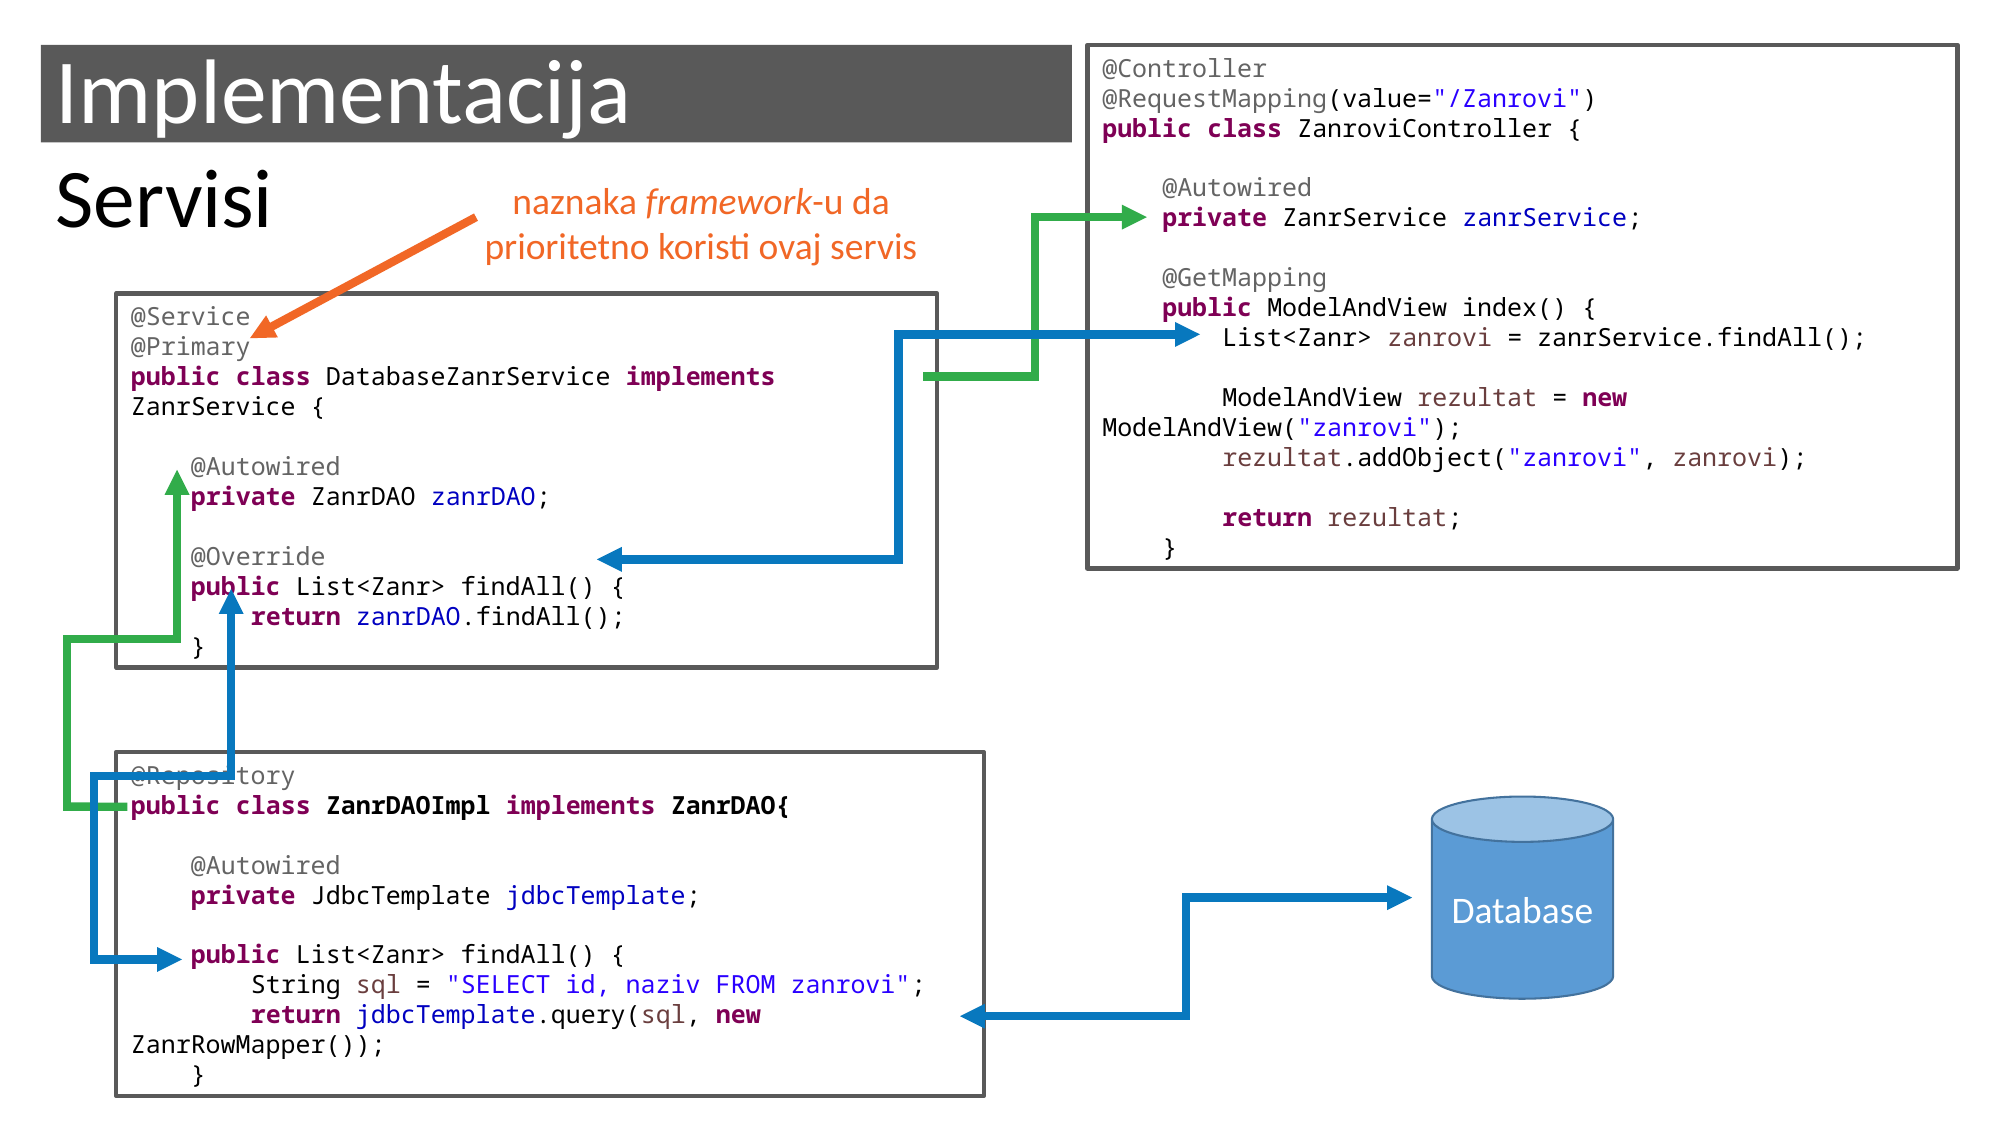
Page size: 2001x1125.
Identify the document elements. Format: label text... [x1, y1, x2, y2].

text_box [959, 897, 1413, 1017]
text_box @Service @Primary public class DatabaseZanrService implements ZanrService { @Autowired private ZanrDAO zanrDAO; @Override public List<Zanr> findAll() { return zanrDAO.findAll(); } [116, 293, 938, 668]
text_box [249, 217, 476, 339]
text_box Database [1430, 795, 1615, 1000]
text_box naznaka framework-u da prioritetno koristi ovaj servis [454, 169, 948, 275]
text_box Servisi [40, 157, 291, 244]
text_box @Controller @RequestMapping(value="/Zanrovi") public class ZanroviController { @Autowired private ZanrService zanrService; @GetMapping public ModelAndView index() { List<Zanr> zanrovi = zanrService.findAll(); ModelAndView rezultat = new ModelAndView("zanrovi"); rezultat.addObject("zanrovi", zanrovi); return rezultat; } [1087, 44, 1958, 569]
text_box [0, 707, 350, 845]
text_box @Repository public class ZanrDAOImpl implements ZanrDAO{ @Autowired private JdbcTemplate jdbcTemplate; public List<Zanr> findAll() { String sql = "SELECT id, naziv FROM zanrovi"; return jdbcTemplate.query(sql, new ZanrRowMapper()); } [116, 751, 984, 1097]
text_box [923, 217, 1147, 334]
title Implementacija [40, 44, 1072, 143]
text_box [0, 583, 291, 694]
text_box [596, 334, 1200, 560]
